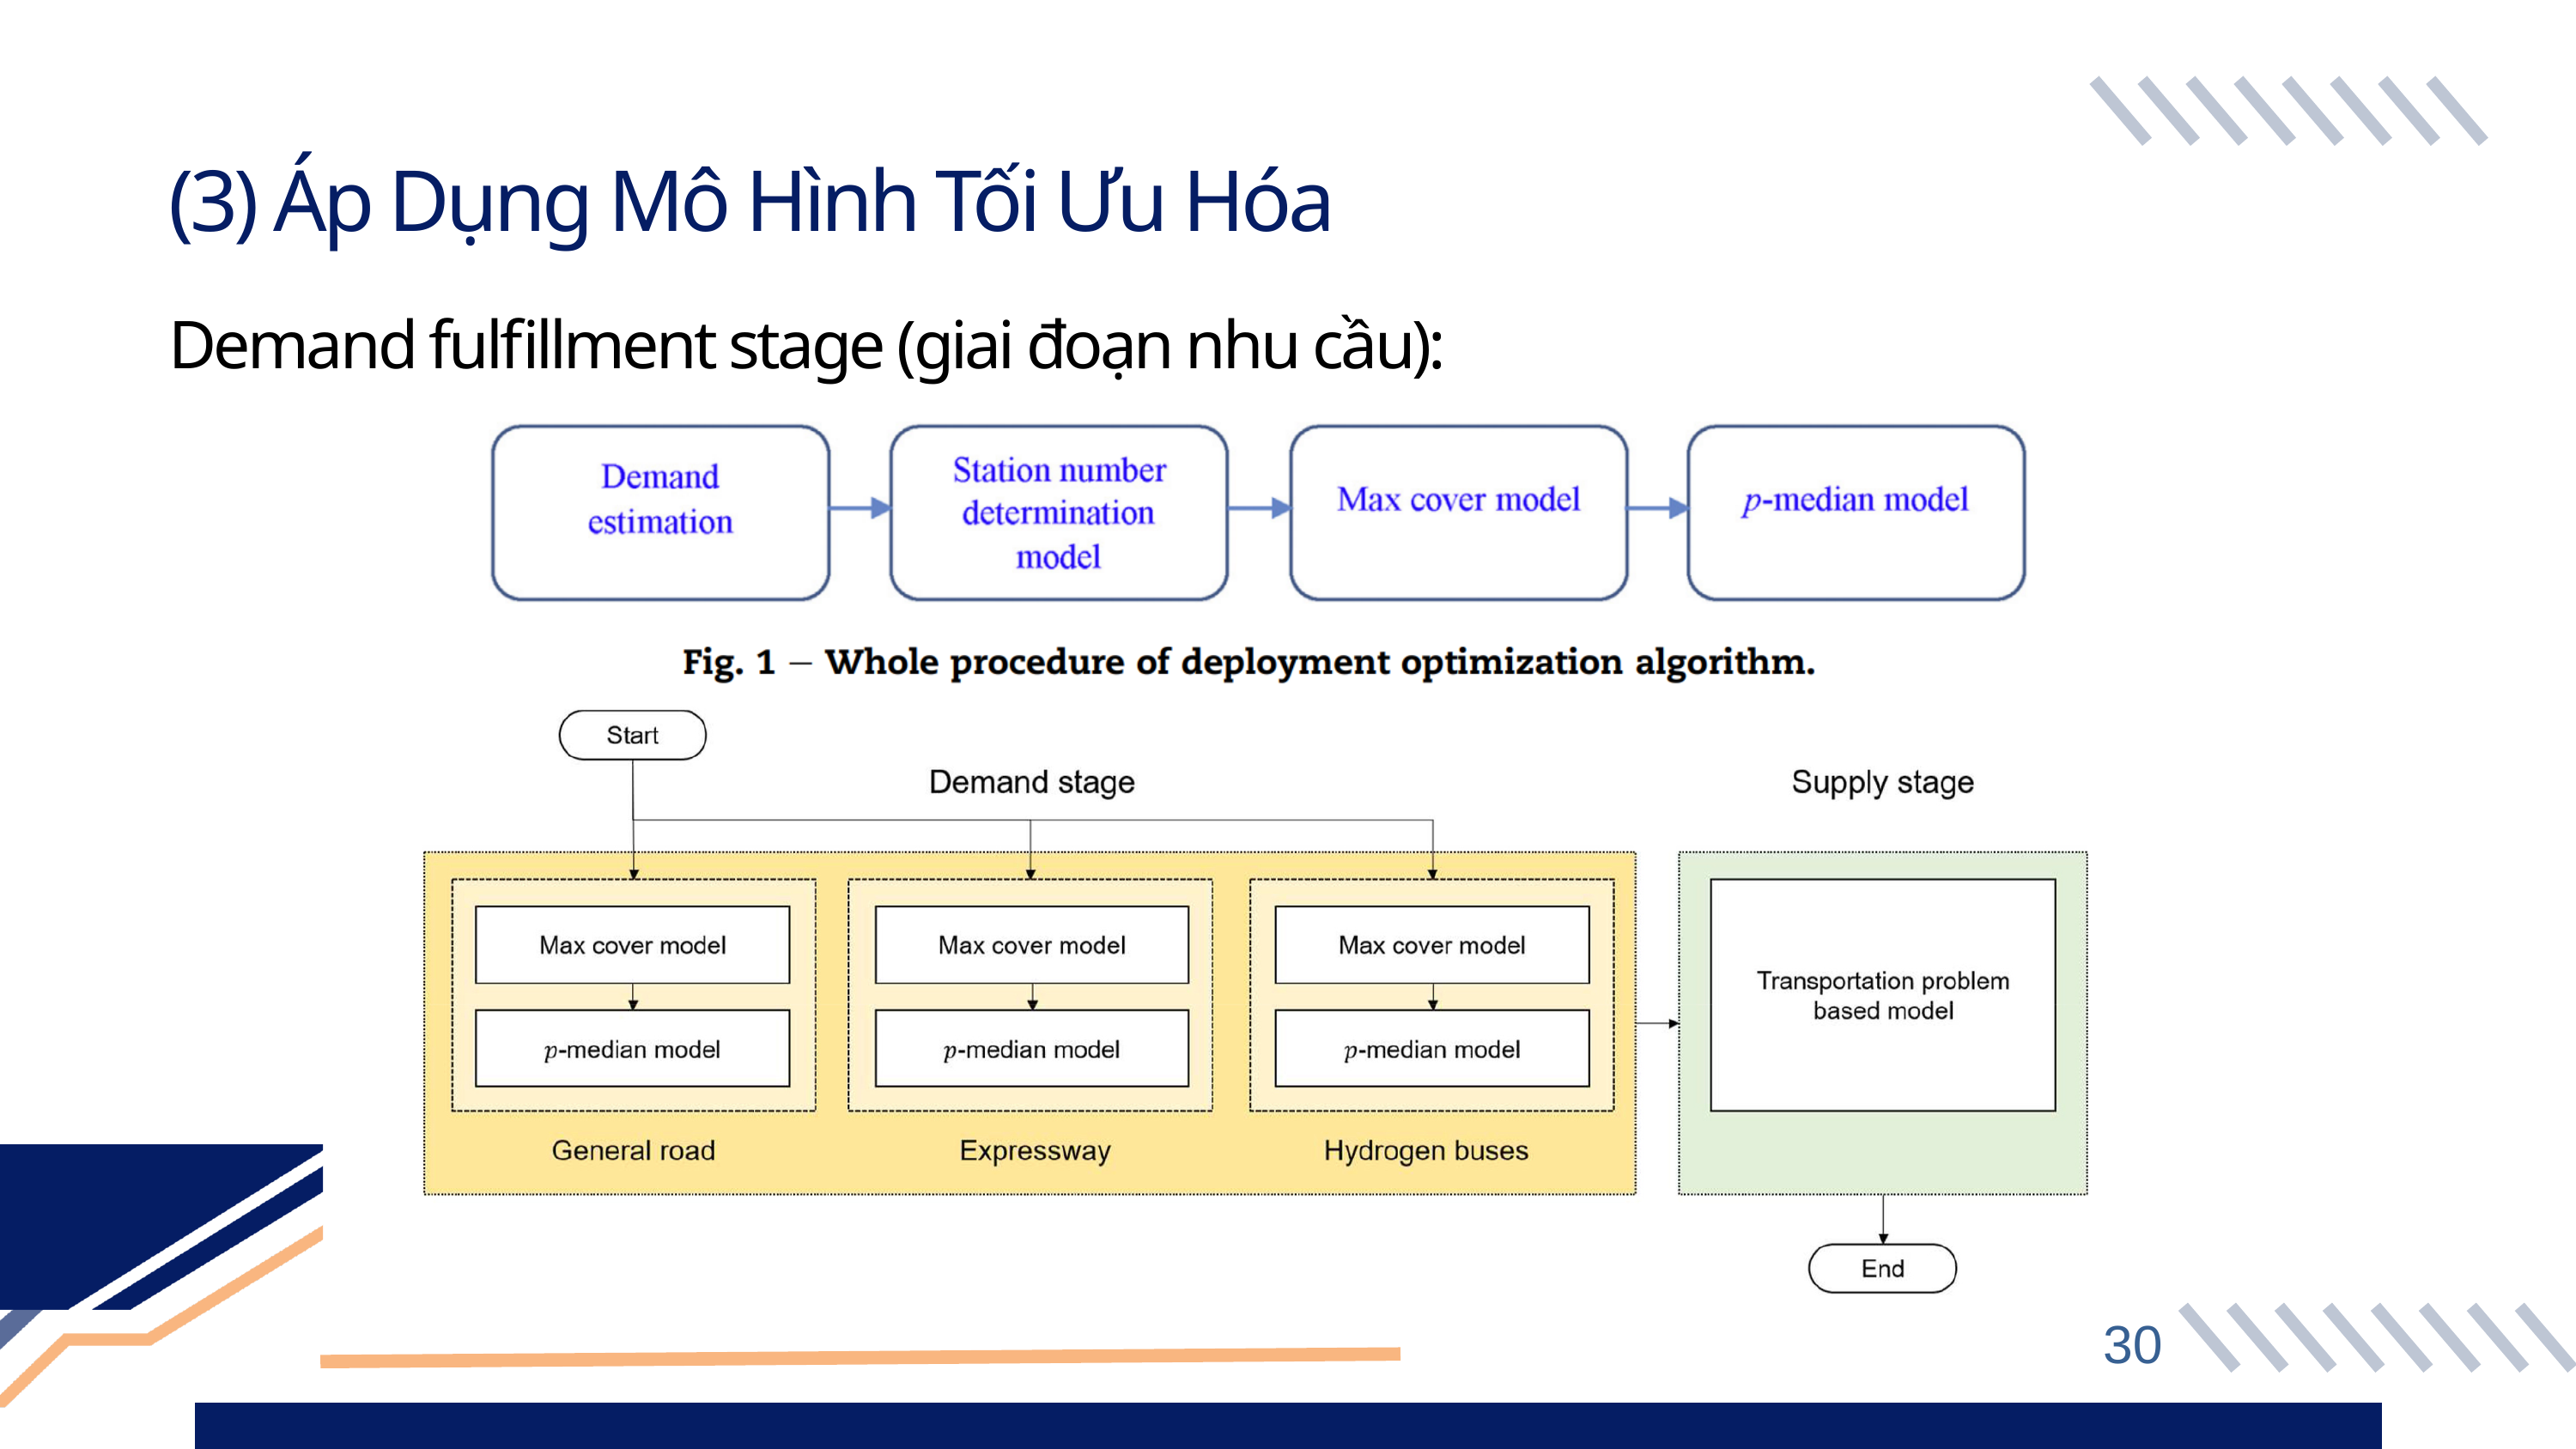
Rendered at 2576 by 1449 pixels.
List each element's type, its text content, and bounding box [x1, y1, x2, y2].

text_box Demand fulfillment stage (giai đoạn nhu cầu): [168, 243, 1859, 382]
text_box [2090, 76, 2488, 145]
text_box [420, 706, 2091, 1297]
text_box (3) Áp Dụng Mô Hình Tối Ưu Hóa [168, 130, 2033, 249]
text_box [420, 395, 2091, 702]
text_box [0, 1144, 324, 1449]
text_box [2178, 1303, 2576, 1373]
text_box 30 [2090, 1303, 2176, 1381]
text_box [194, 1402, 2382, 1449]
